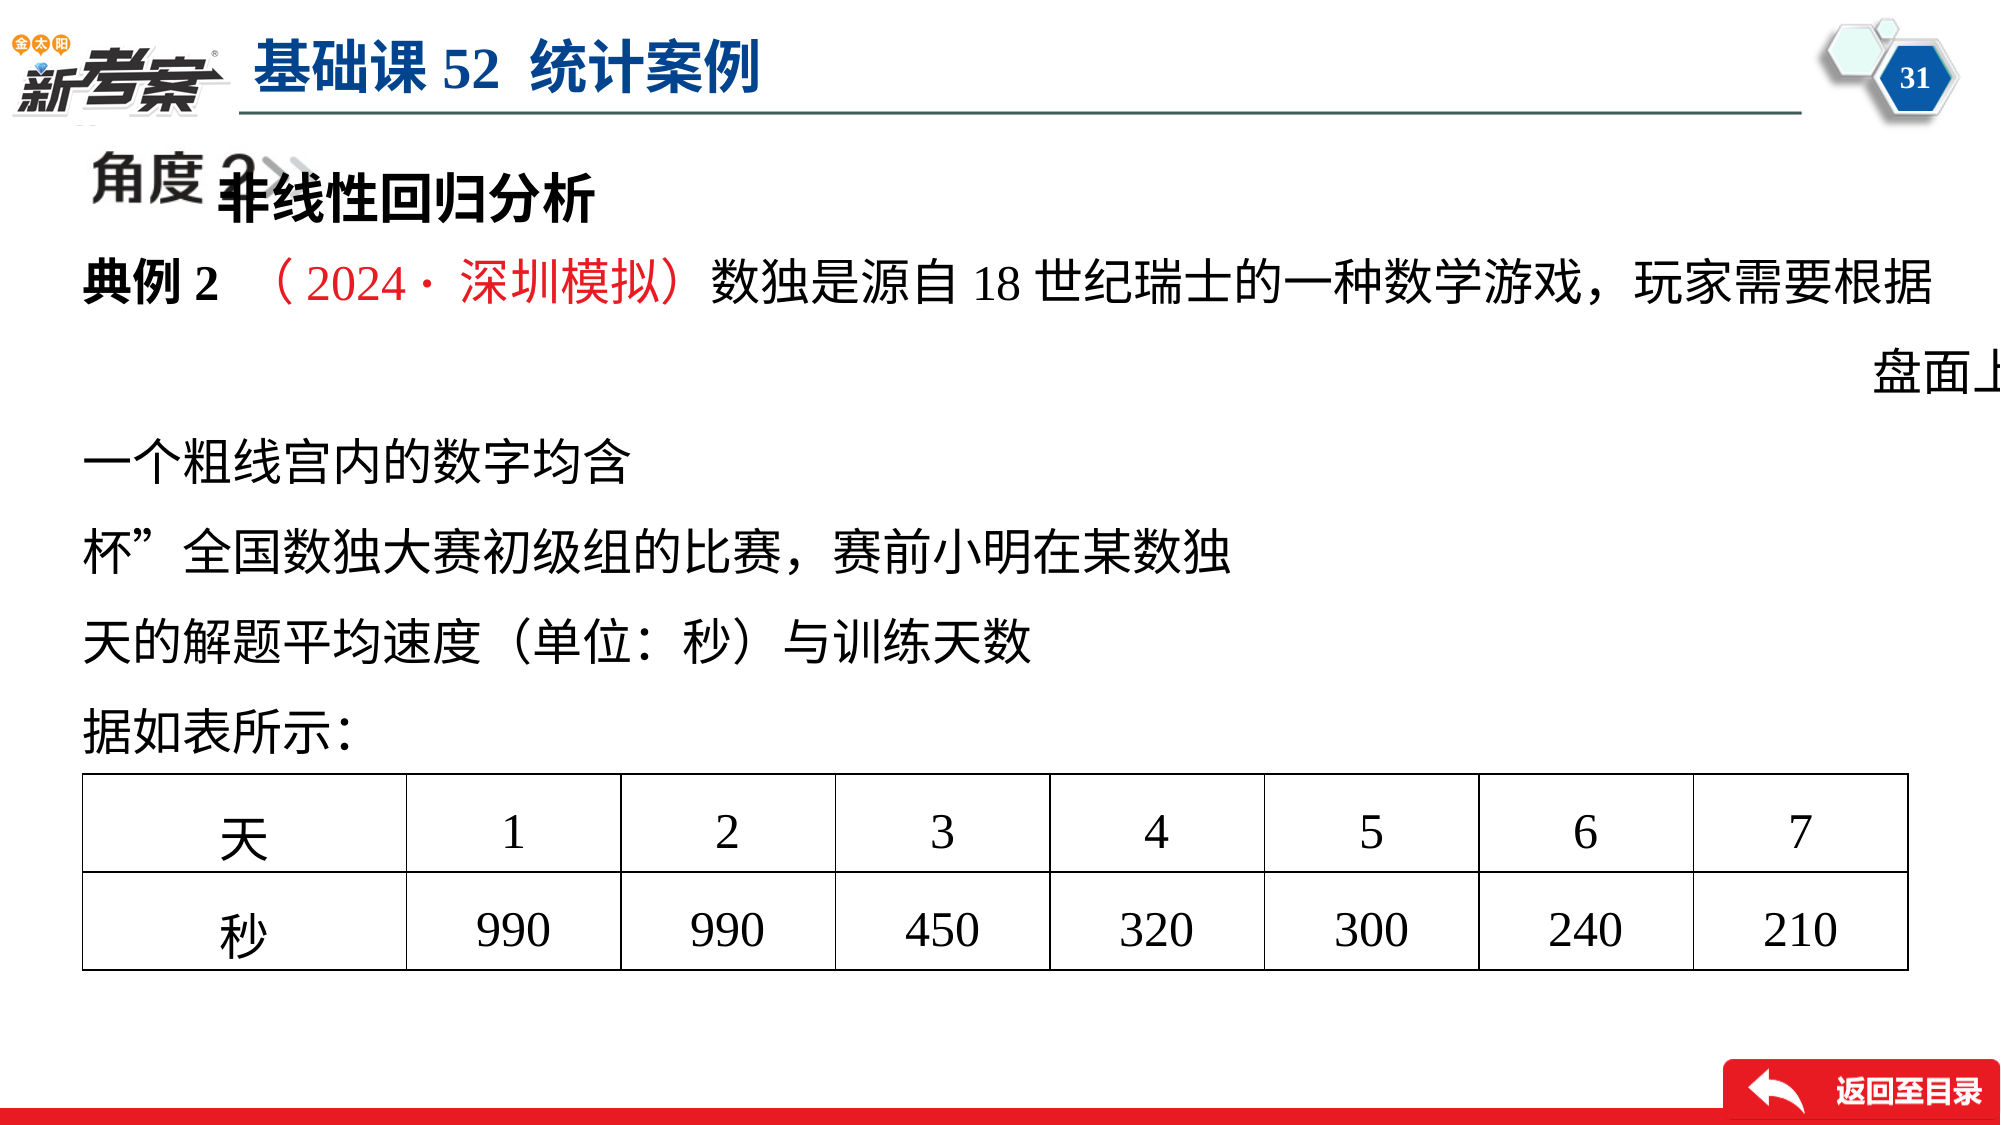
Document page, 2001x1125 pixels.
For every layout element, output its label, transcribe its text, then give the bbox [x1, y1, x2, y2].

text_box &2& 非线性回归分析 [82, 123, 1917, 243]
picture [0, 0, 2001, 1125]
